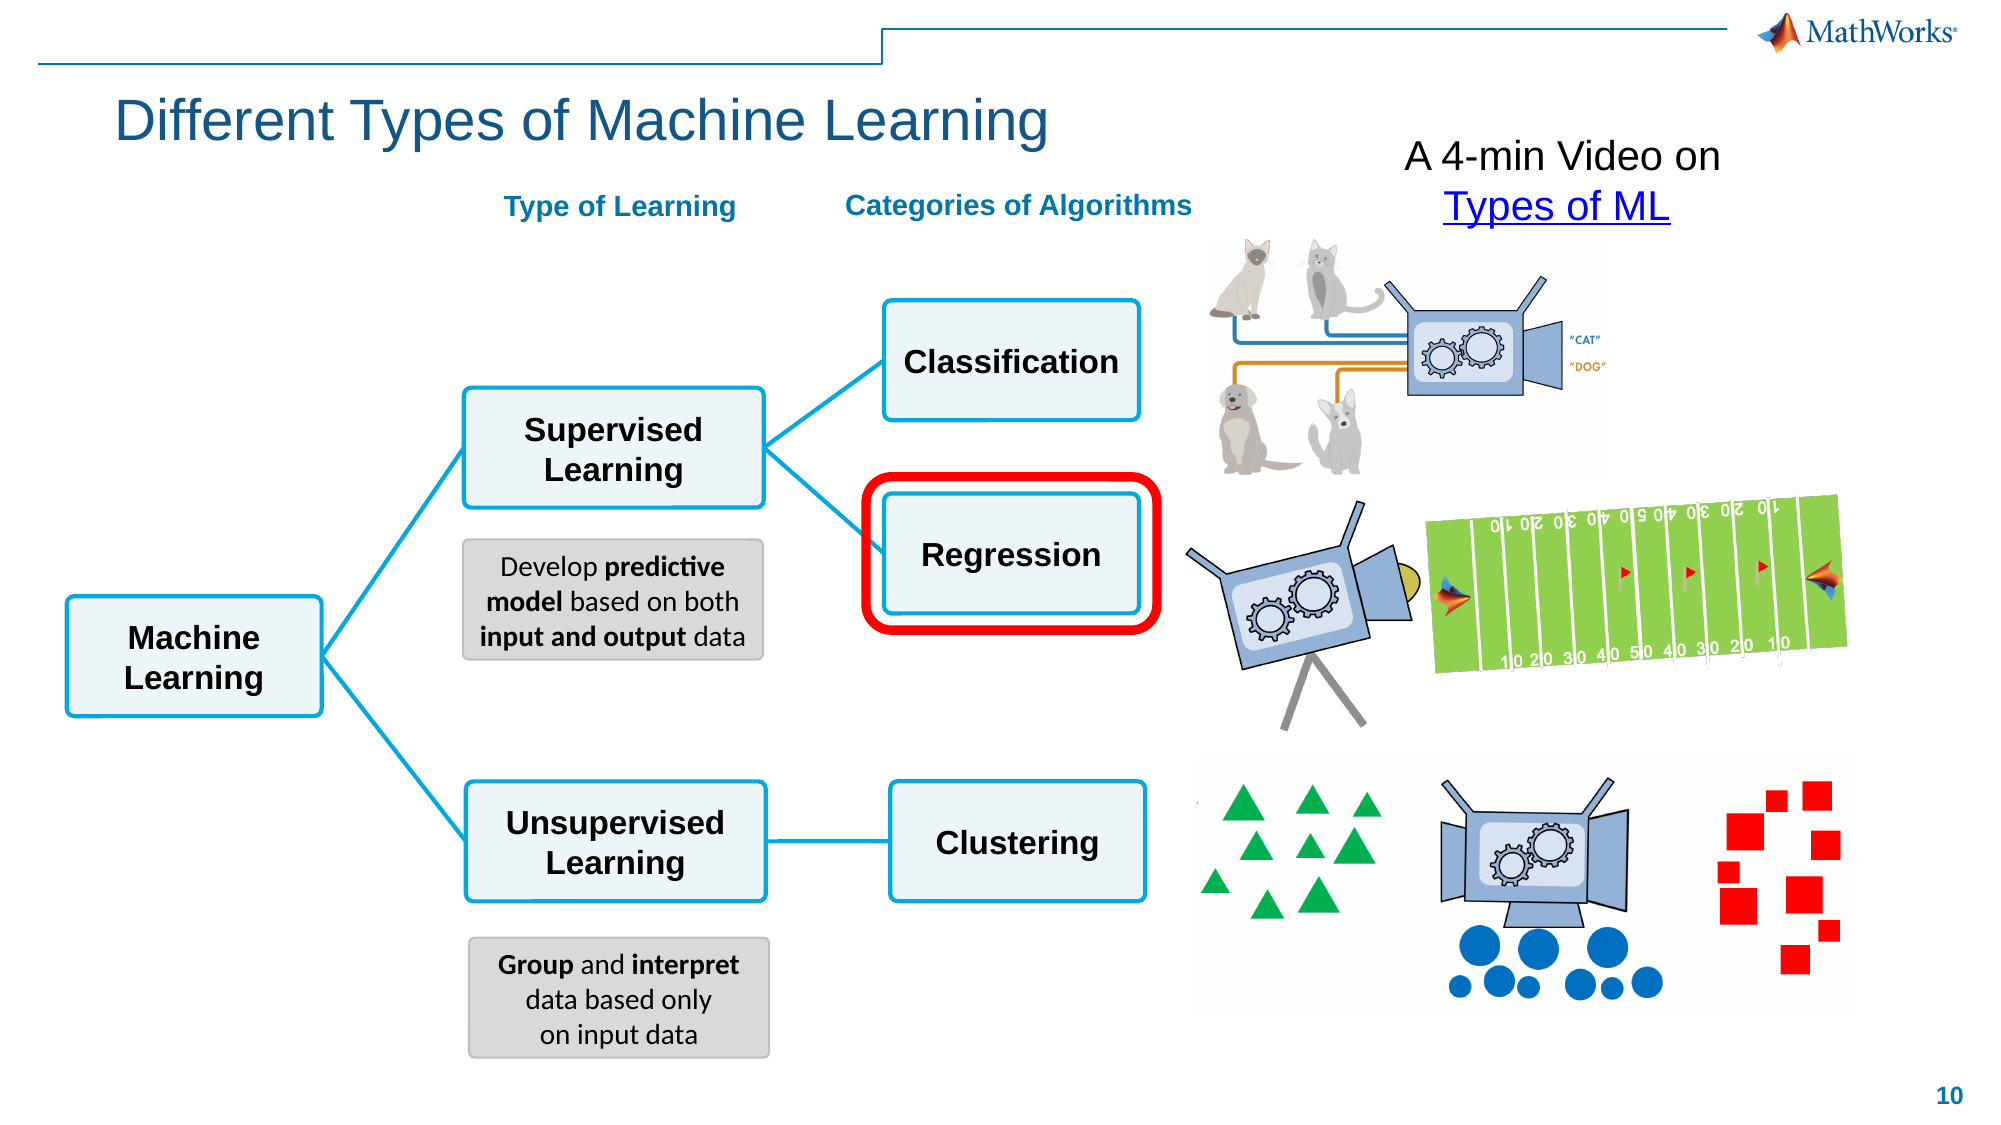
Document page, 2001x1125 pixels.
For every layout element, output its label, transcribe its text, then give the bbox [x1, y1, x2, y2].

title Different Types of Machine Learning [99, 75, 1867, 238]
text_box Unsupervised Learning [463, 779, 768, 904]
text_box Machine Learning [64, 594, 316, 719]
text_box Develop predictive model based on both input and output data [468, 537, 766, 662]
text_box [321, 655, 467, 842]
text_box Clustering [888, 779, 1148, 904]
text_box Categories of Algorithms [830, 179, 1208, 230]
text_box [863, 474, 1160, 633]
text_box Classification [881, 298, 1142, 423]
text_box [763, 359, 885, 447]
text_box A 4-min Video on Types of ML [1387, 121, 1739, 237]
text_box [321, 447, 465, 655]
text_box Group and interpret data based only on input data [466, 935, 772, 1060]
text_box Supervised Learning [461, 385, 758, 510]
picture [1208, 238, 1614, 482]
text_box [763, 447, 885, 554]
text_box Type of Learning [488, 179, 752, 230]
picture [1193, 755, 1858, 1017]
picture [1185, 493, 1850, 734]
picture [1751, 3, 1970, 63]
